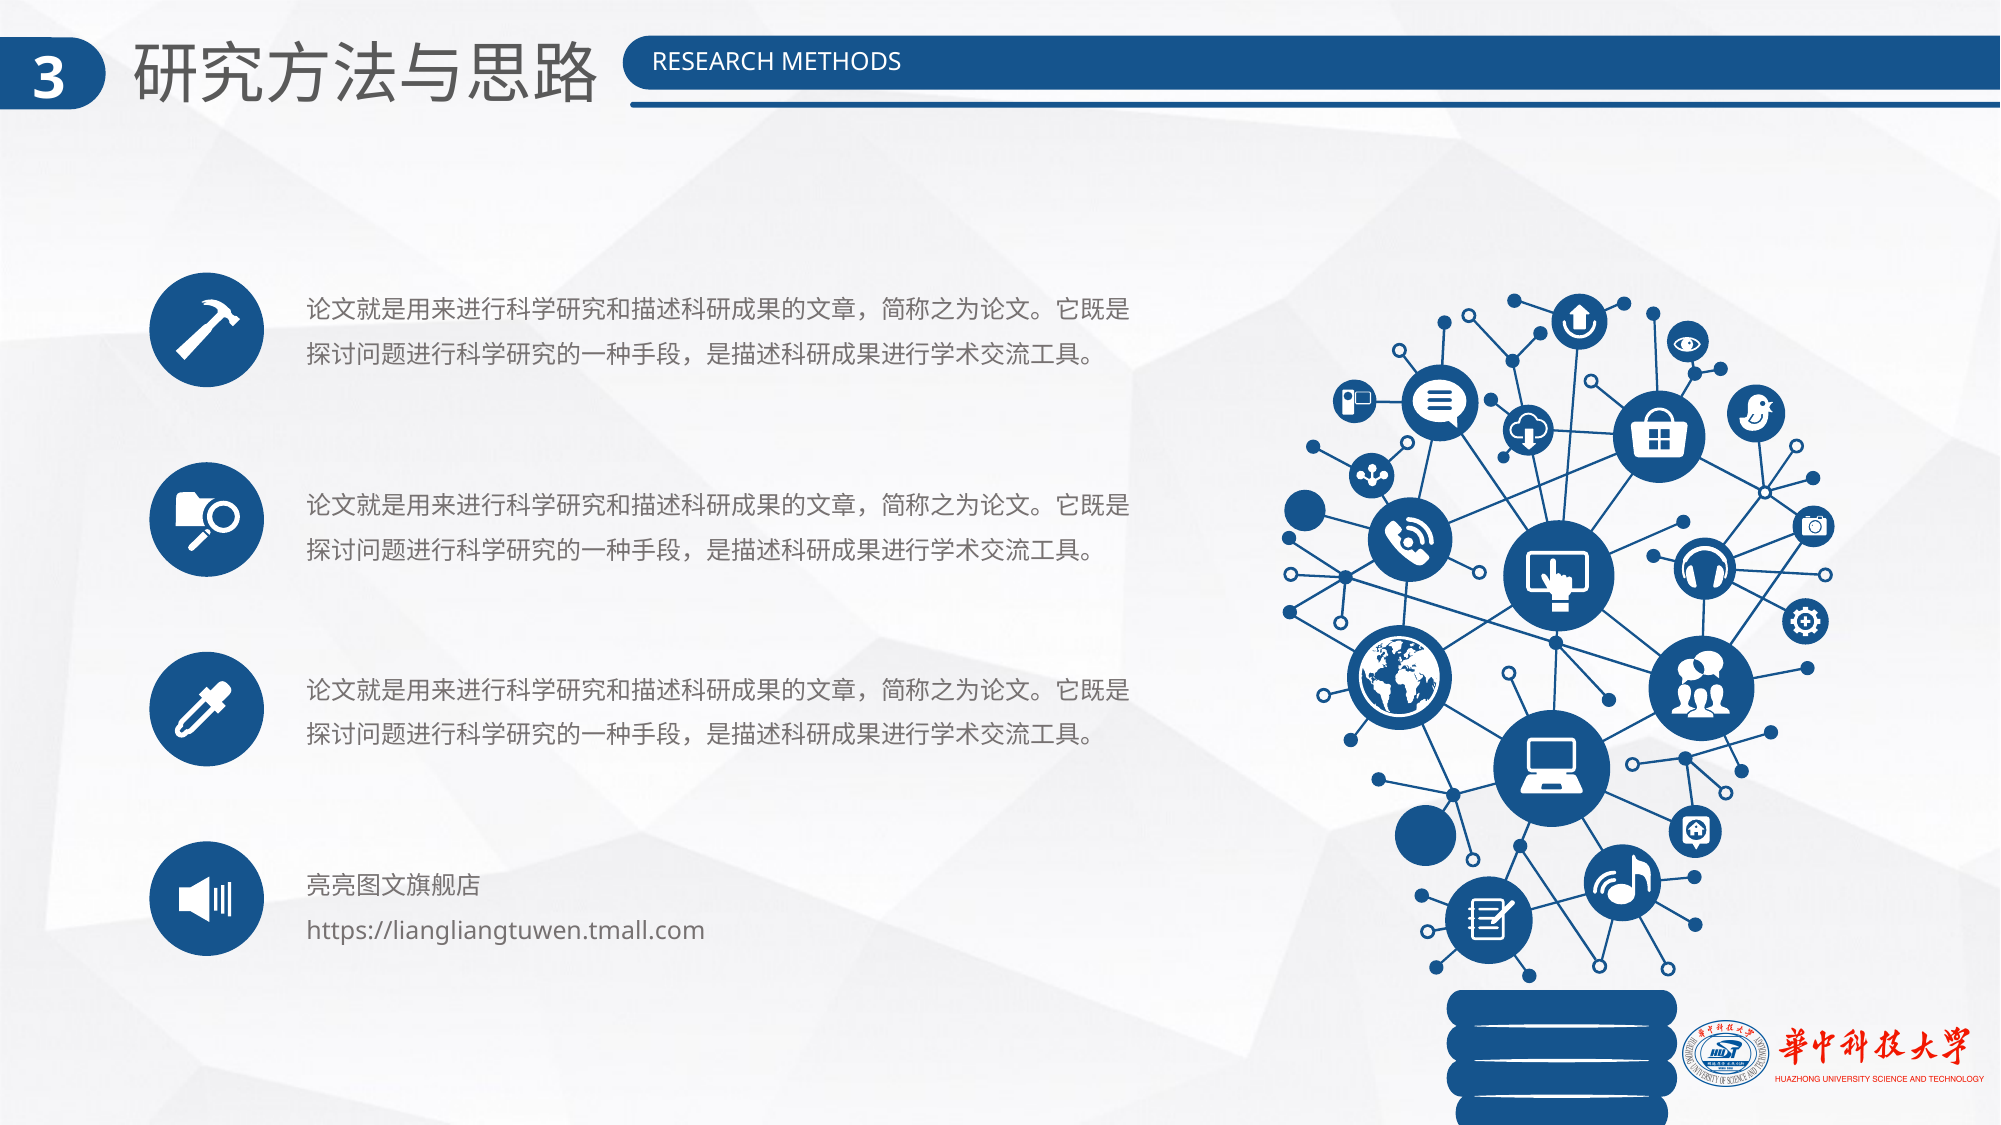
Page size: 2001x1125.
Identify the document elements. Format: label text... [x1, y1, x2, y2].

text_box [149, 270, 1158, 388]
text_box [1281, 293, 1835, 1125]
picture [0, 0, 2001, 1125]
text_box 研究方法与思路 [116, 23, 615, 119]
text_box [622, 35, 2000, 108]
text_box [0, 33, 106, 119]
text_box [149, 651, 1158, 767]
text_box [149, 462, 1158, 577]
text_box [149, 841, 1158, 956]
